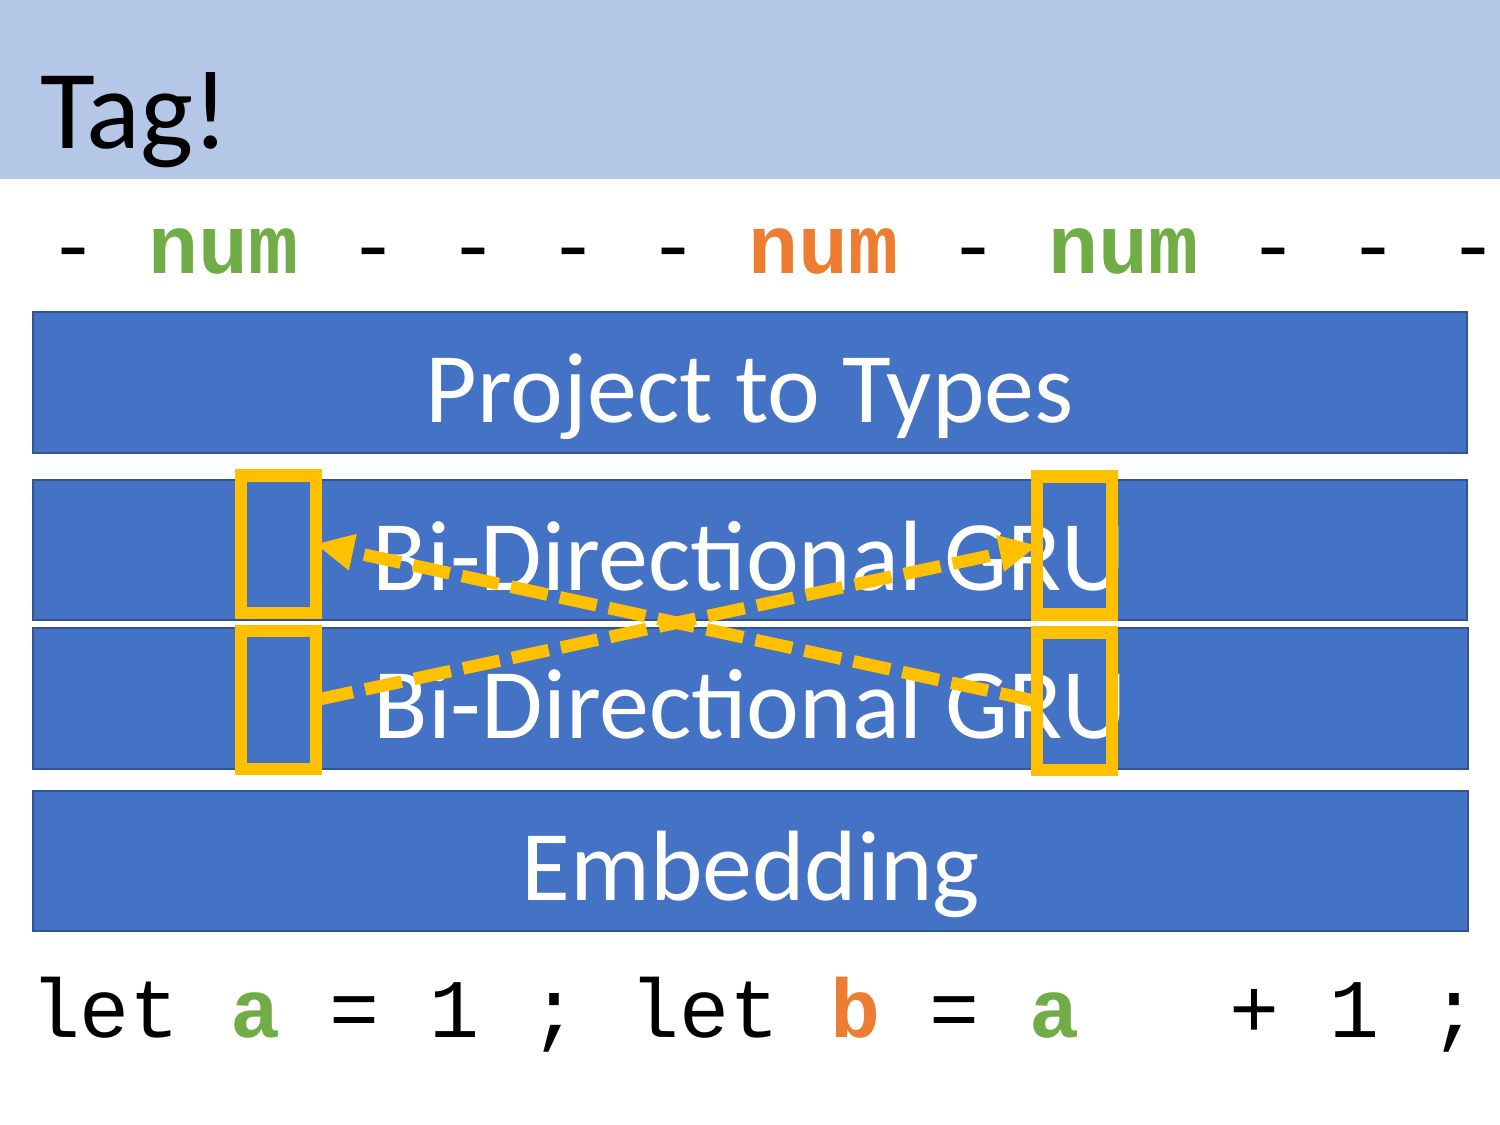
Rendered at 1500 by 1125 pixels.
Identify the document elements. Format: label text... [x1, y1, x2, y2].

text_box [1036, 631, 1113, 771]
text_box Bi-Directional GRU [317, 479, 1036, 544]
text_box - num - - - - num - num - - - [33, 183, 1500, 298]
text_box [240, 630, 317, 770]
text_box Embedding [32, 790, 1469, 932]
text_box let a = 1 ; let b = a + 1 ; [15, 946, 1500, 1062]
text_box Bi-Directional GRU [32, 627, 316, 770]
text_box [240, 474, 317, 614]
text_box Project to Types [32, 311, 1468, 454]
text_box Bi-Directional GRU [32, 479, 316, 621]
text_box Bi-Directional GRU [1037, 479, 1468, 621]
text_box Bi-Directional GRU [317, 702, 1036, 770]
text_box Bi-Directional GRU [1037, 627, 1469, 770]
text_box [1036, 476, 1113, 616]
text_box Tag! [0, 0, 1500, 179]
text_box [316, 544, 1037, 702]
